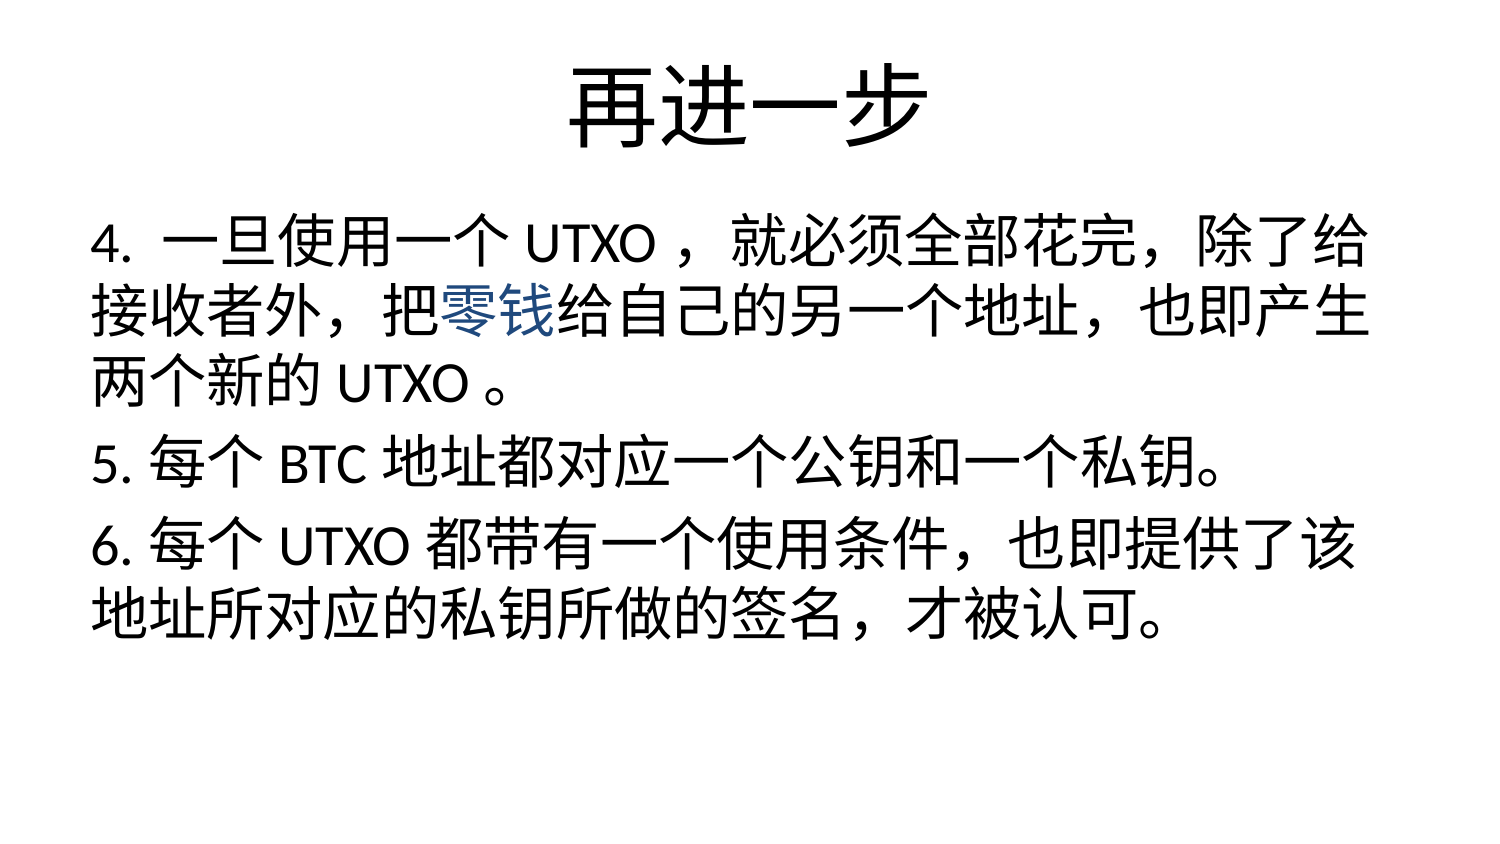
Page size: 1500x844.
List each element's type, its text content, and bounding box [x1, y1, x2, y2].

list 4. 一旦使用一个UTXO，就必须全部花完，除了给接收者外，把零钱给自己的另一个地址，也即产生两个新的UTXO。 5.每个BTC地址都对应一个公钥和一个私钥。 6.每个UTXO都带有一个使用条件，也即提供了该地址所对应的私钥所做的签名，才被认可。 [75, 196, 1425, 754]
title 再进一步 [75, 33, 1425, 175]
